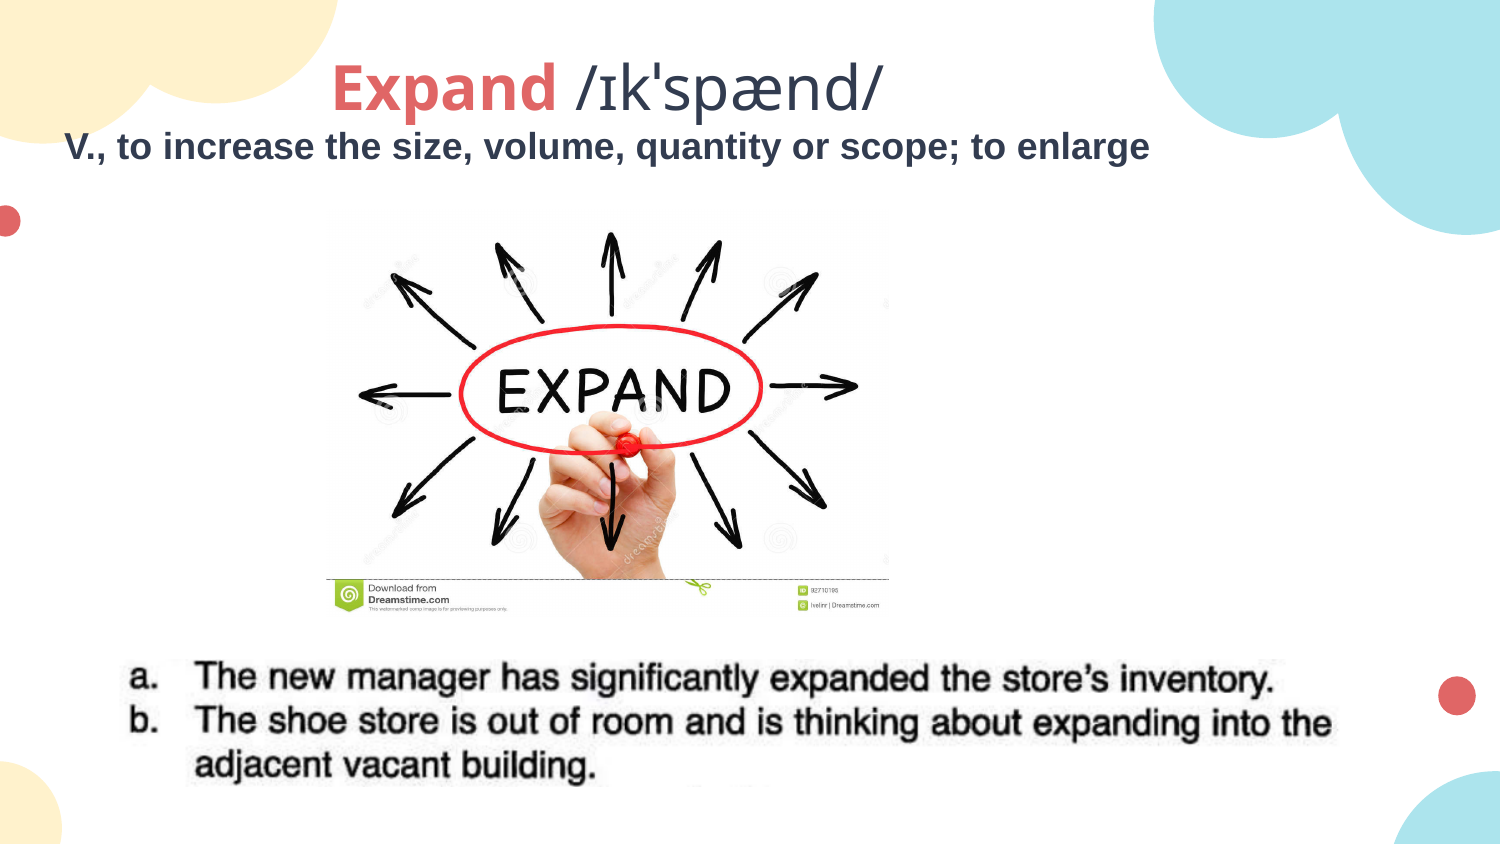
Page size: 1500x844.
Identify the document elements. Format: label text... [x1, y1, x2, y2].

picture [326, 209, 890, 617]
title Expand /ɪkˈspænd/ V., to increase the size, volume, quantity or scope; to enlarge [0, 71, 1241, 144]
picture [112, 659, 1372, 788]
